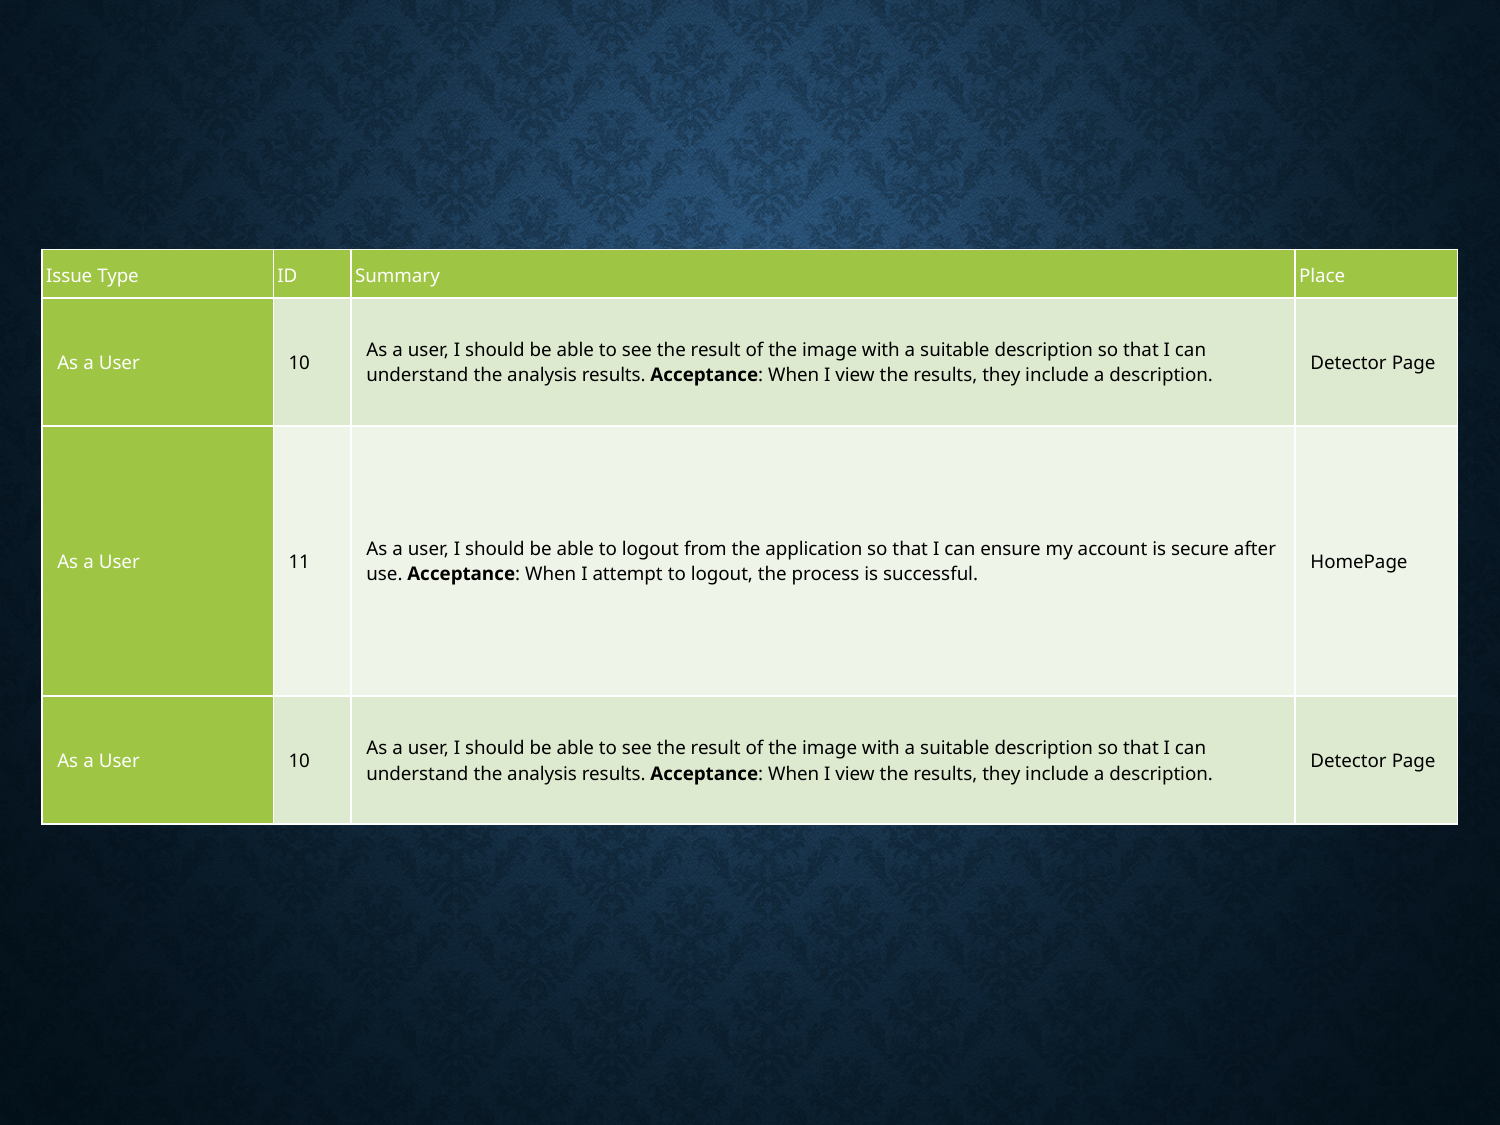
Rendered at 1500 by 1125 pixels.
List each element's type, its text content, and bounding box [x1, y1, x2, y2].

table_header ID [274, 250, 350, 297]
table_cell As a User [43, 697, 273, 823]
table_header Place [1296, 250, 1457, 297]
table_cell 10 [274, 697, 350, 823]
table_cell Detector Page [1296, 299, 1457, 425]
table_cell As a User [43, 427, 273, 695]
table_cell 11 [274, 427, 350, 695]
table_cell As a user, I should be able to see the result of the image with a suitable description so that I can understand the analysis results. Acceptance: When I view the results, they include a description. [352, 299, 1294, 425]
table_cell As a User [43, 299, 273, 425]
table_cell As a user, I should be able to logout from the application so that I can ensure my account is secure after use. Acceptance: When I attempt to logout, the process is successful. [352, 427, 1294, 695]
table_cell HomePage [1296, 427, 1457, 695]
table_header Issue Type [43, 250, 273, 297]
table_header Summary [352, 250, 1294, 297]
table_cell 10 [274, 299, 350, 425]
table_cell Detector Page [1296, 697, 1457, 823]
table_cell As a user, I should be able to see the result of the image with a suitable description so that I can understand the analysis results. Acceptance: When I view the results, they include a description. [352, 697, 1294, 823]
